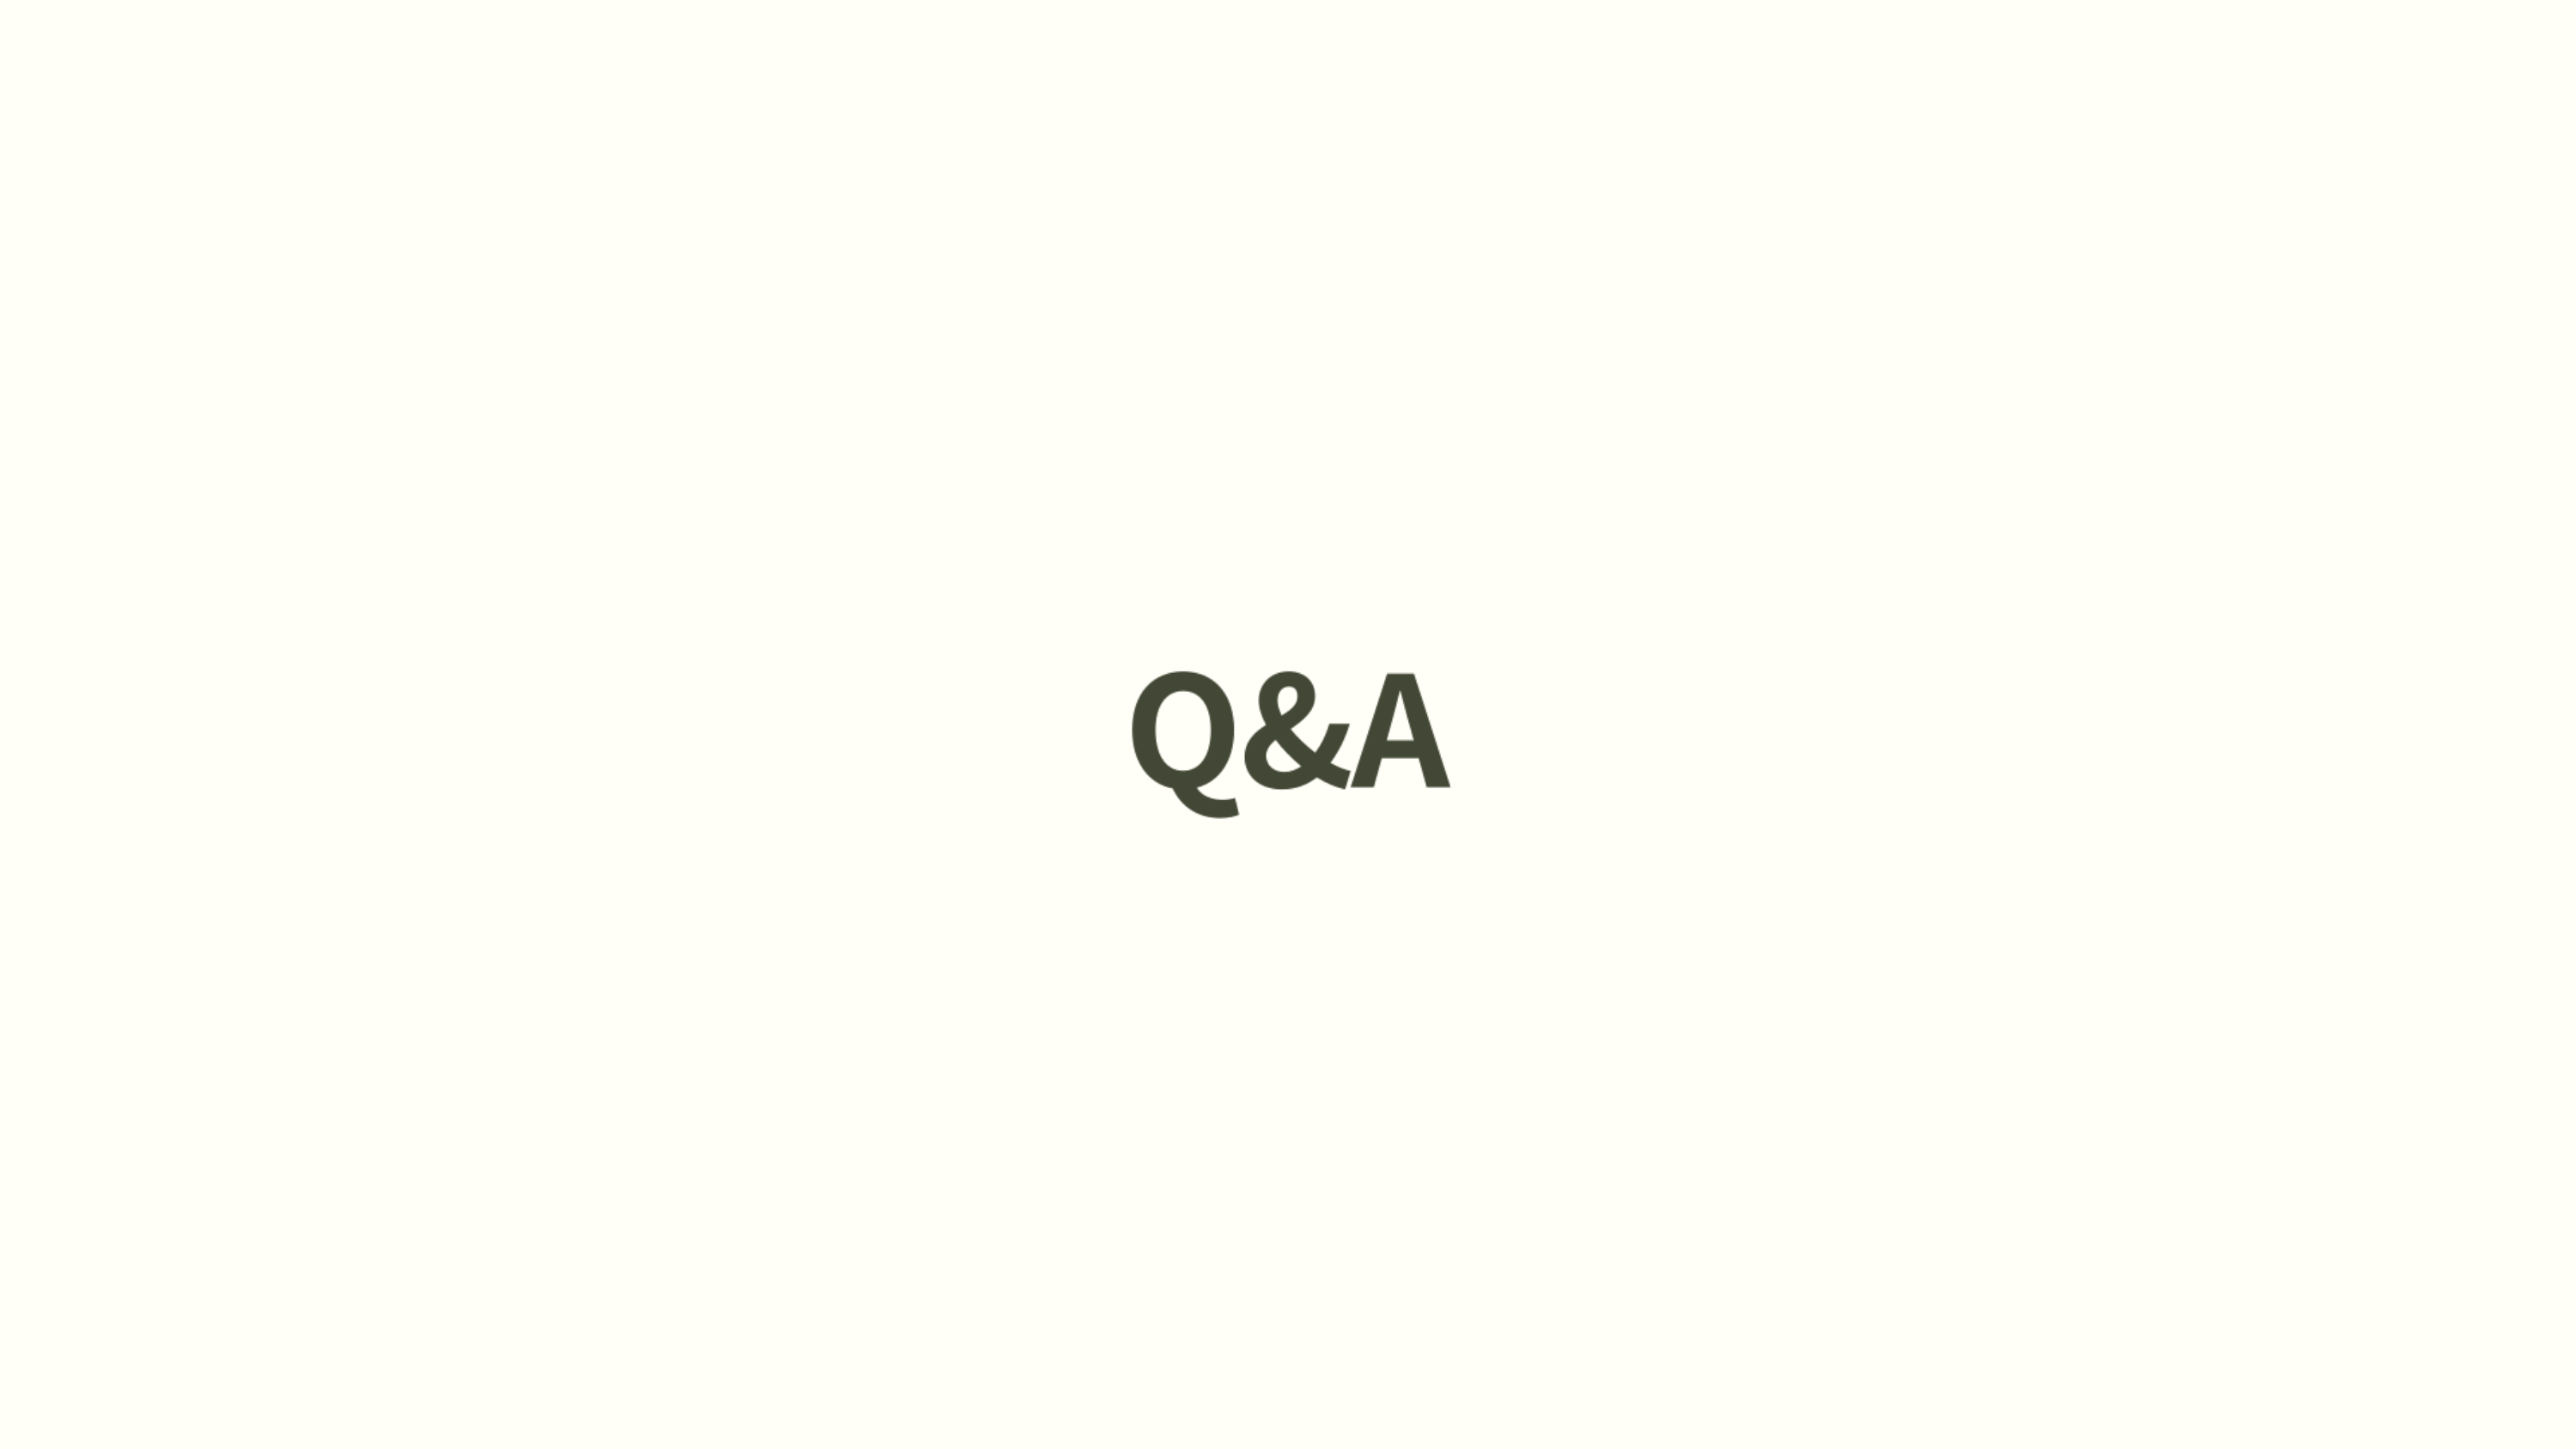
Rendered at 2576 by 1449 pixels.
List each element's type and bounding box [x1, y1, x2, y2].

picture [453, 593, 1536, 889]
